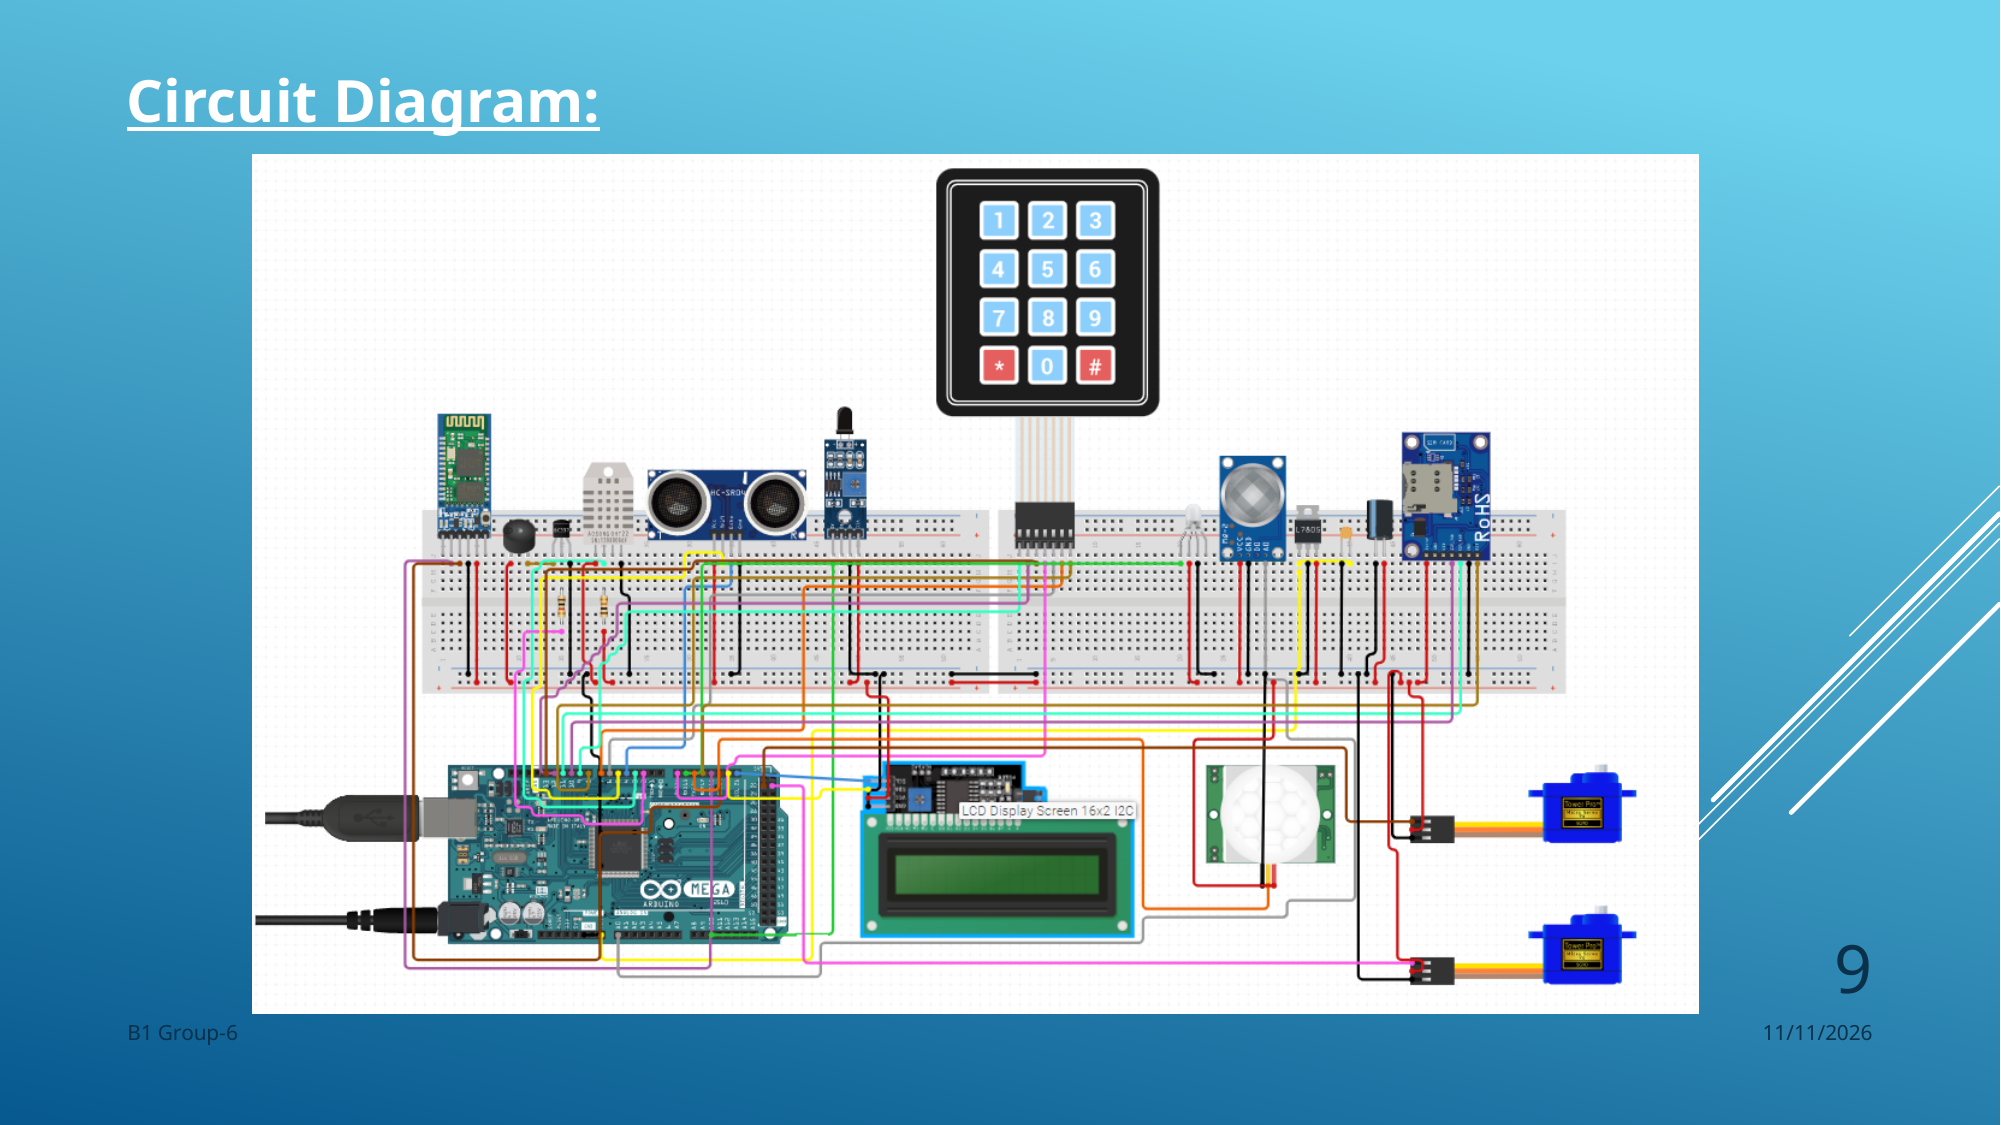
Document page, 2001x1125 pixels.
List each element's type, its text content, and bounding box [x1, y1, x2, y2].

footer B1 Group-6 [112, 1012, 1350, 1073]
text_box Circuit Diagram: [112, 56, 1026, 142]
picture [252, 153, 1700, 1015]
slide_number 9 [1700, 915, 1888, 1025]
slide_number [1624, 1015, 1888, 1073]
